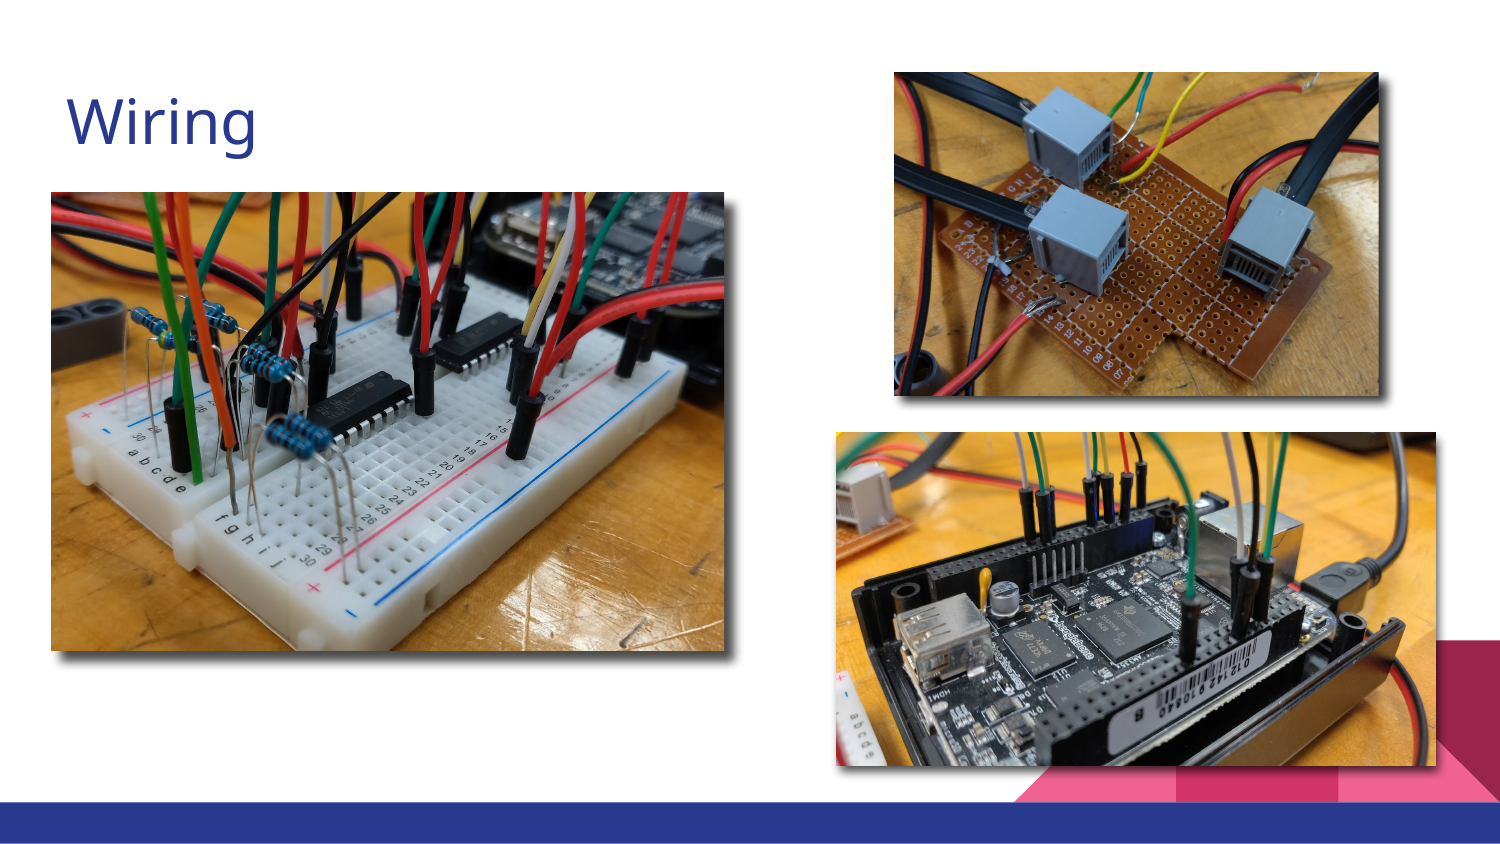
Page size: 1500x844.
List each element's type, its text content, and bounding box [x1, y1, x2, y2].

picture [893, 71, 1379, 396]
picture [50, 192, 725, 652]
title Wiring [51, 67, 1449, 167]
picture [836, 432, 1437, 766]
